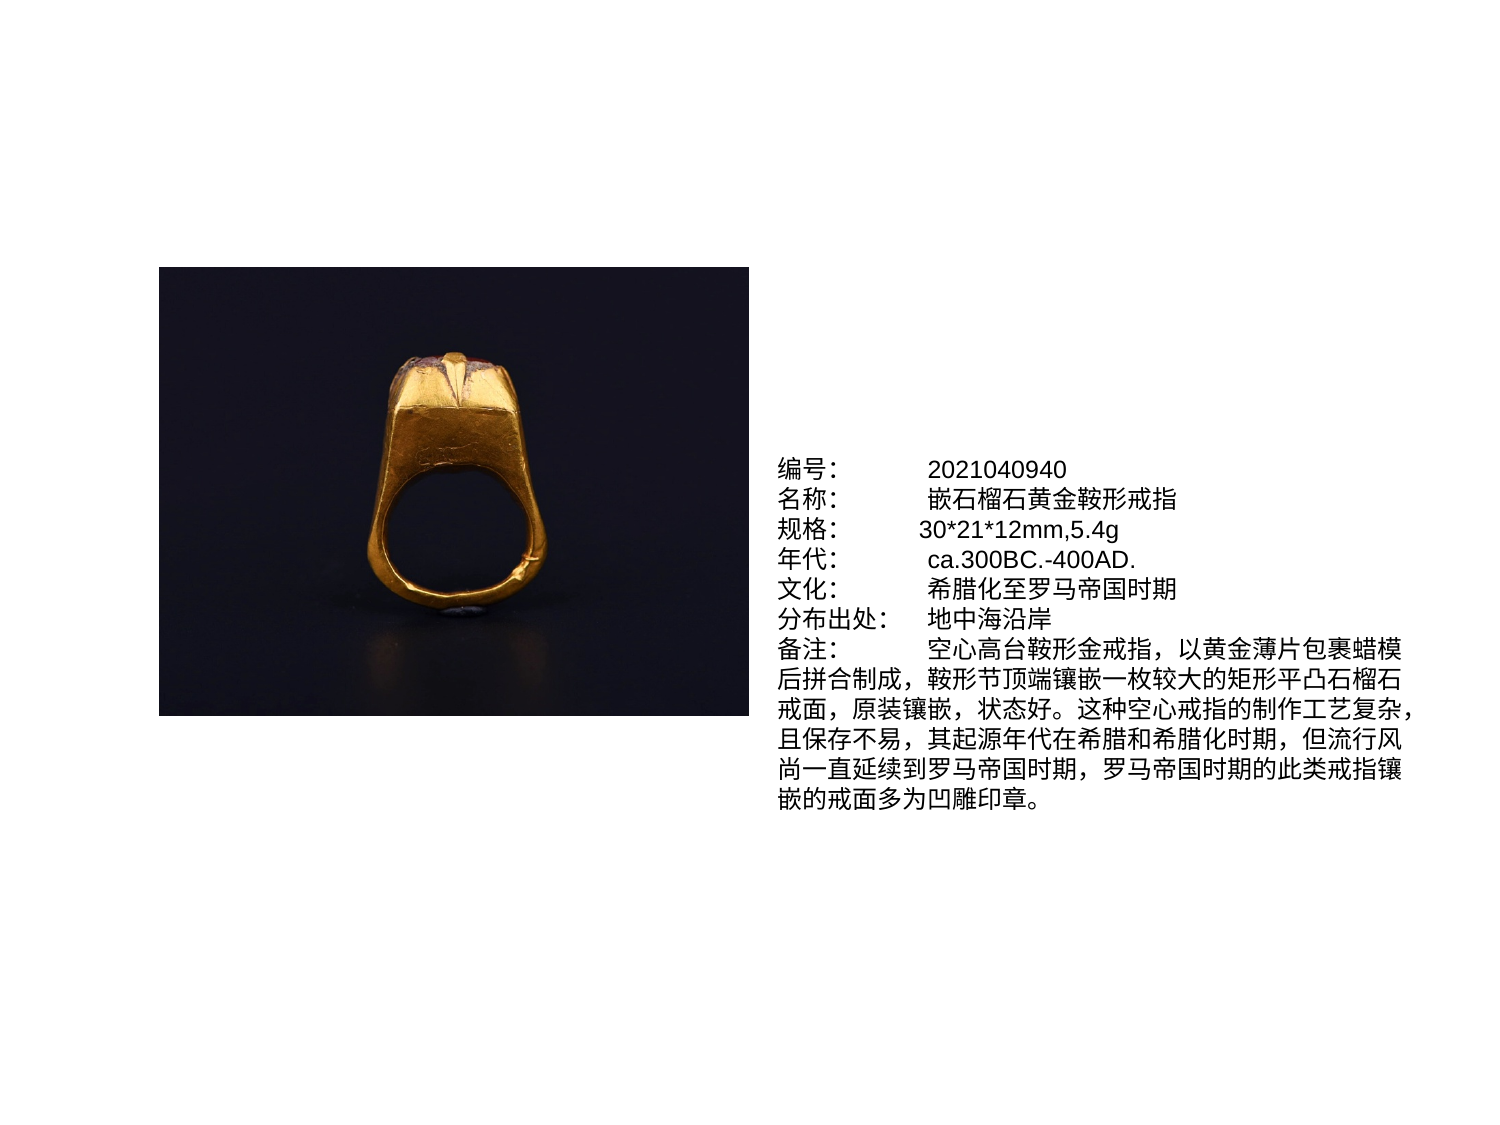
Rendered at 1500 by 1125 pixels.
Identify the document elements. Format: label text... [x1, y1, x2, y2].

picture [159, 266, 750, 717]
list 编号： 2021040940 名称： 嵌石榴石黄金鞍形戒指 规格： 30*21*12mm,5.4g 年代： ca.300BC.-400AD. 文化： 希腊化至罗马帝国时期 分布出处： 地中海沿岸 备注： 空心高台鞍形金戒指，以黄金薄片包裹蜡模后拼合制成，鞍形节顶端镶嵌一枚较大的矩形平凸石榴石戒面，原装镶嵌，状态好。这种空心戒指的制作工艺复杂，且保存不易，其起源年代在希腊和希腊化时期，但流行风尚一直延续到罗马帝国时期，罗马帝国时期的此类戒指镶嵌的戒面多为凹雕印章。 [762, 262, 1426, 1006]
